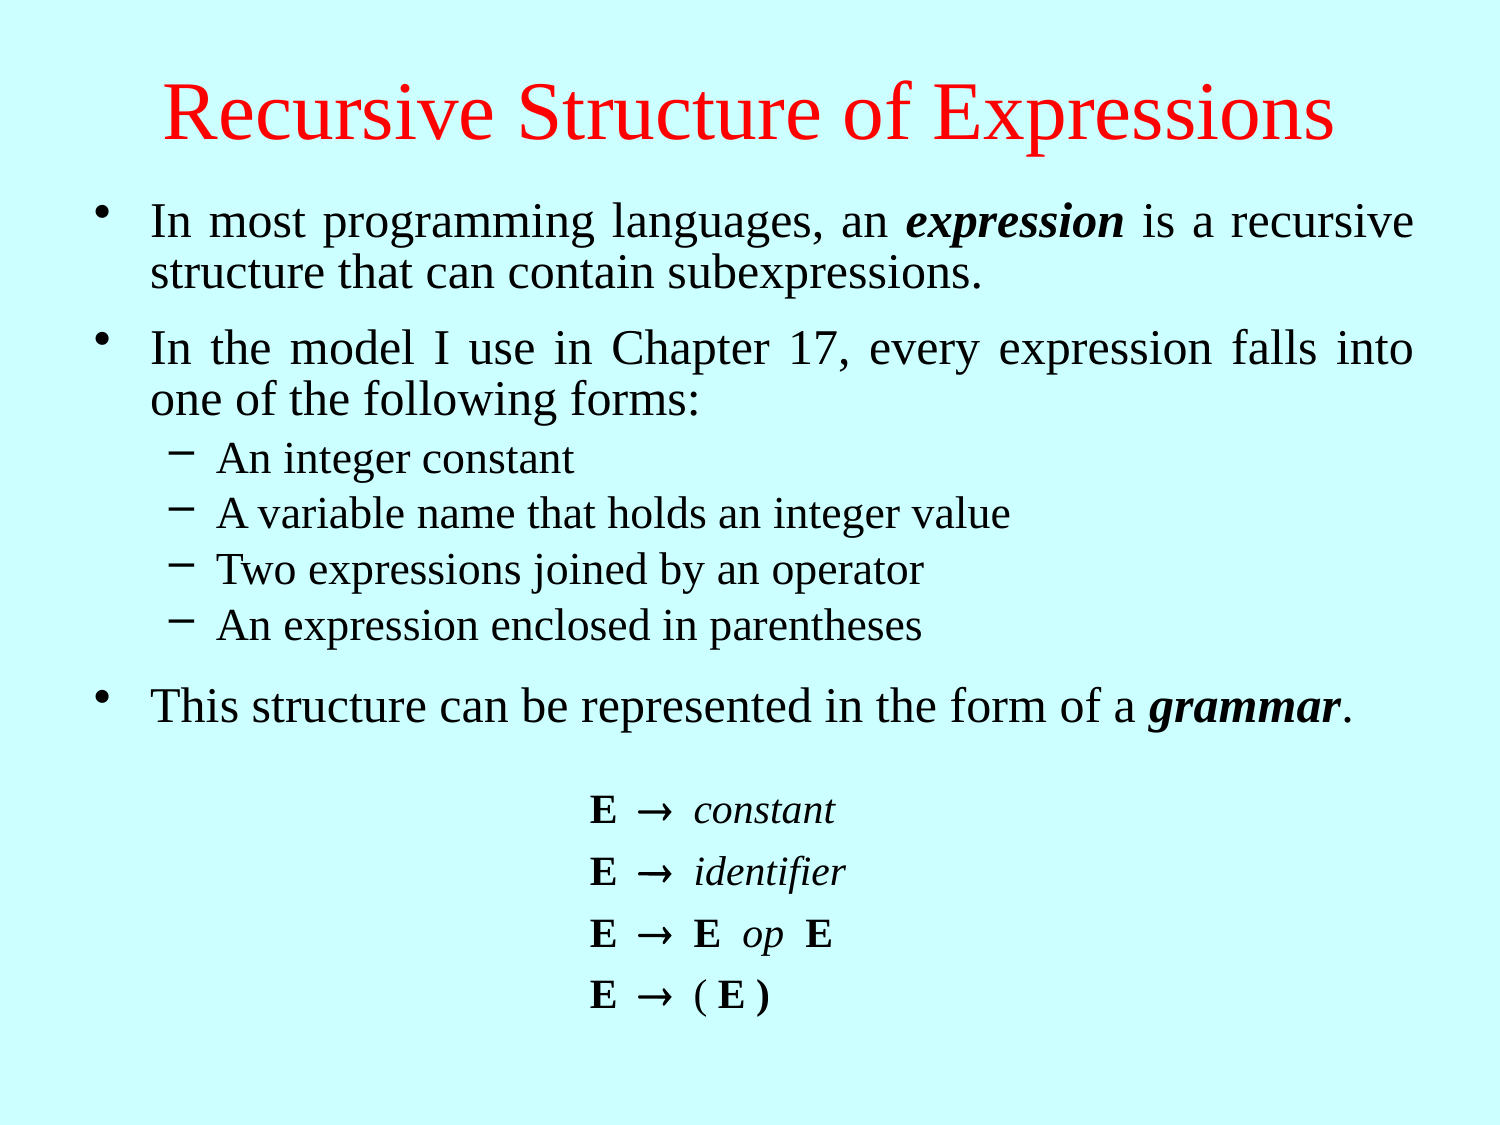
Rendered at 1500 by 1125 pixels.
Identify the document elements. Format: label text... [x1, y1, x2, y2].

text_box In most programming languages, an expression is a recursive structure that can contain subexpressions. In the model I use in Chapter 17, every expression falls into one of the following forms: An integer constant A variable name that holds an integer value Two expressions joined by an operator An expression enclosed in parentheses This structure can be represented in the form of a grammar. [79, 189, 1430, 825]
title Recursive Structure of Expressions [0, 12, 1500, 201]
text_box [574, 774, 1051, 1026]
